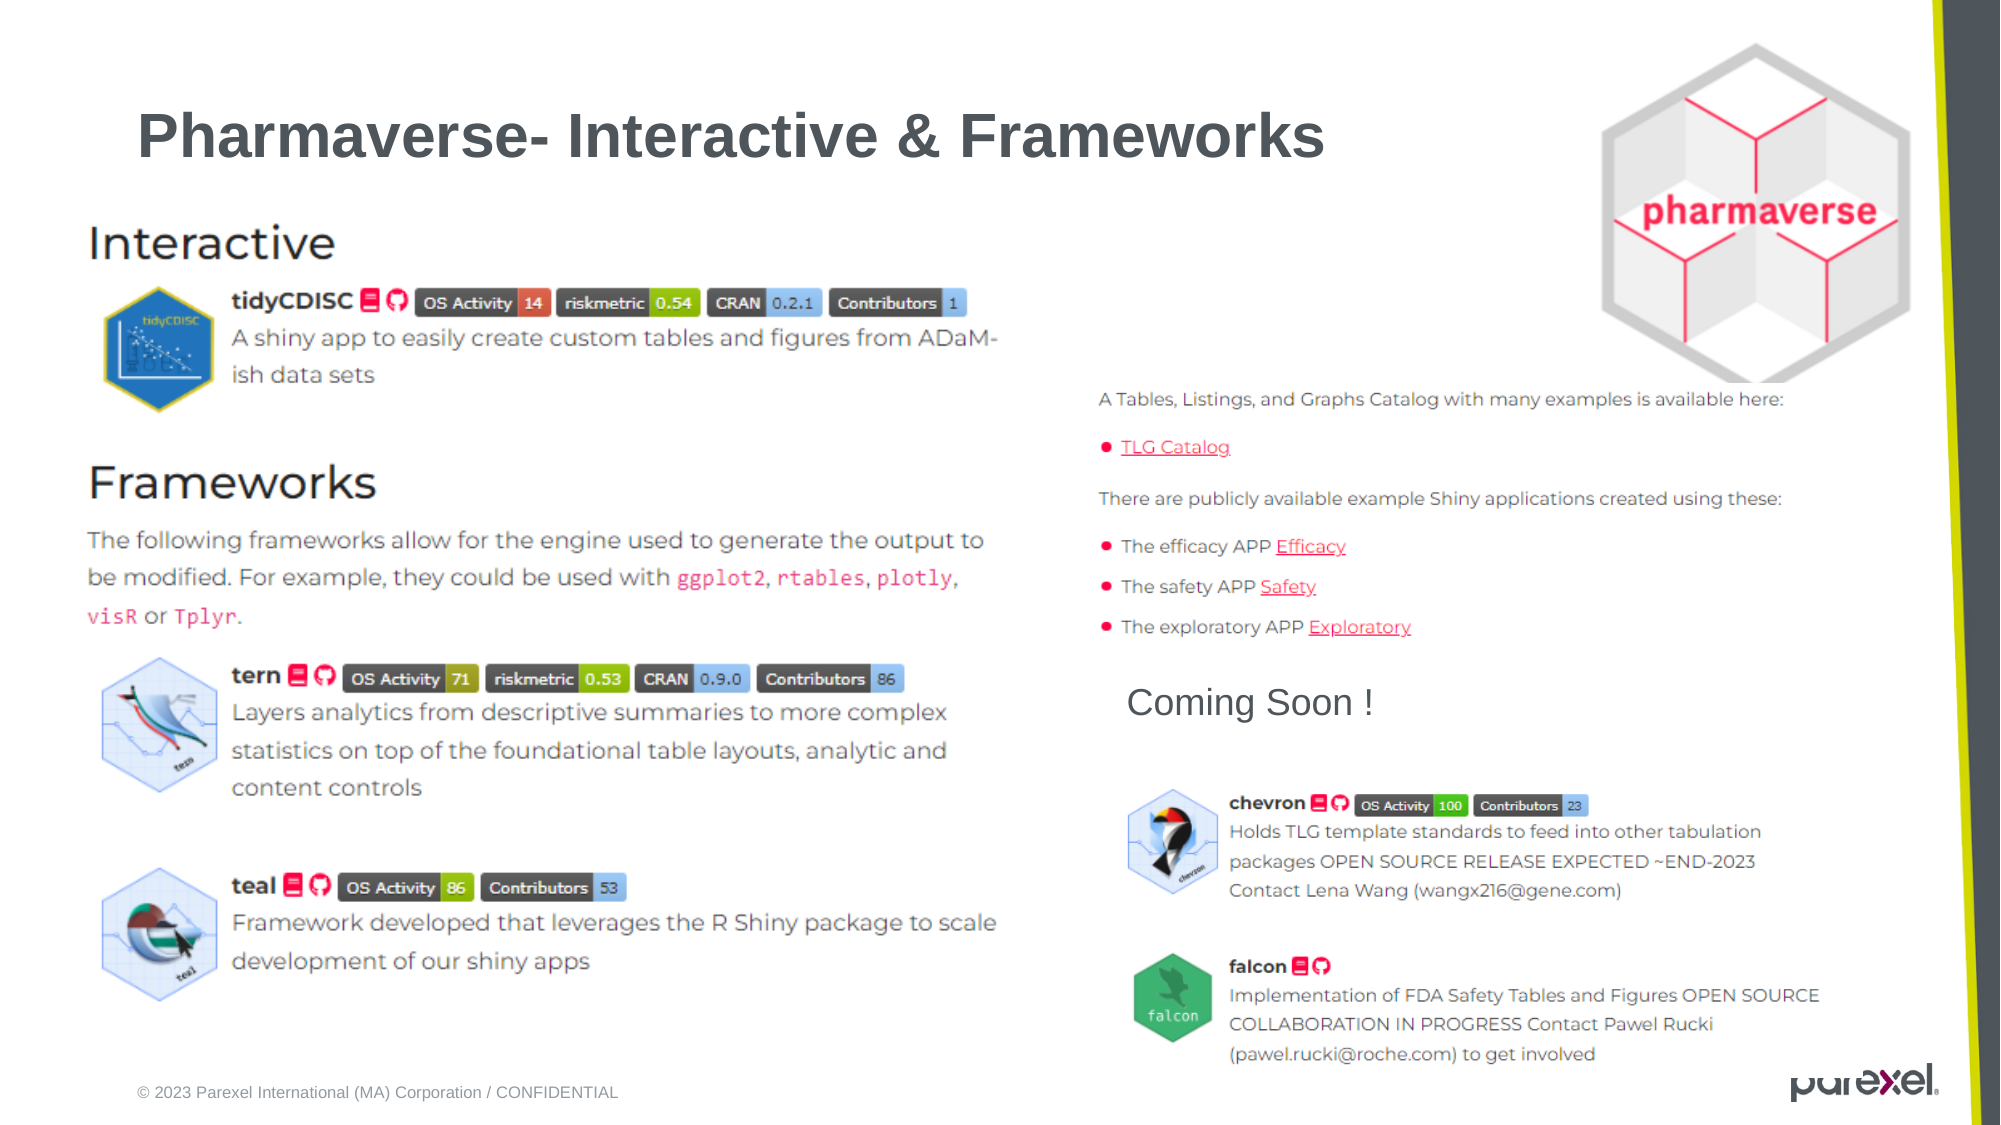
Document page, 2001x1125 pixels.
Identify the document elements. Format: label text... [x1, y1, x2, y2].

picture [1084, 28, 1925, 651]
title Pharmaverse- Interactive & Frameworks [137, 28, 1584, 171]
text_box Coming Soon ! [1126, 677, 1647, 773]
picture [1113, 0, 2000, 1125]
picture [62, 216, 1046, 1016]
